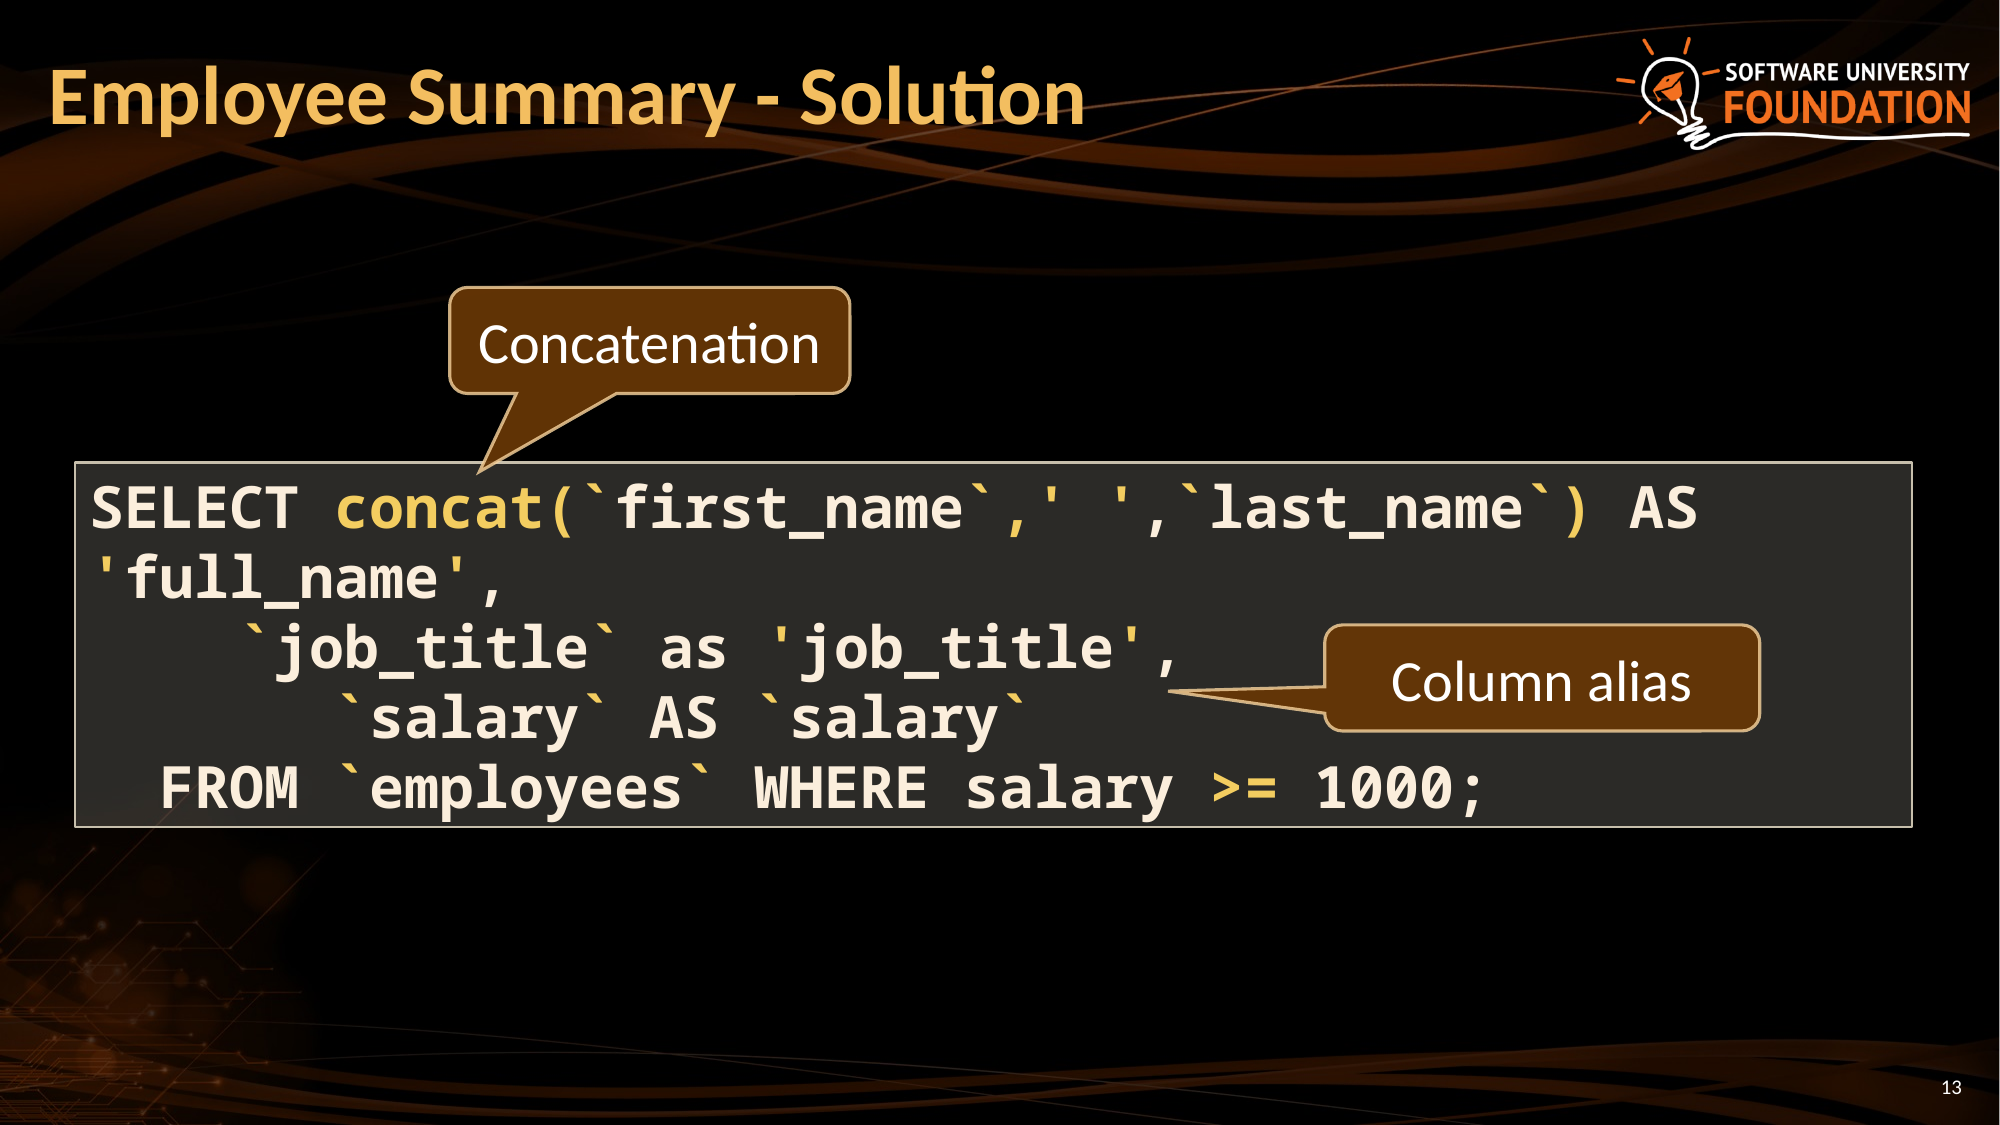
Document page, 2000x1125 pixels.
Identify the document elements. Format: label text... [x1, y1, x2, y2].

text_box Concatenation [448, 286, 852, 475]
slide_number 13 [1897, 1070, 1968, 1103]
title Employee Summary - Solution [30, 6, 1602, 189]
text_box Column alias [1167, 623, 1761, 733]
picture [0, 0, 2000, 1125]
text_box SELECT concat(`first_name`,' ',`last_name`) AS 'full_name', `job_title` as 'job_title', `salary` AS `salary` FROM `employees` WHERE salary >= 1000; [74, 462, 1913, 828]
